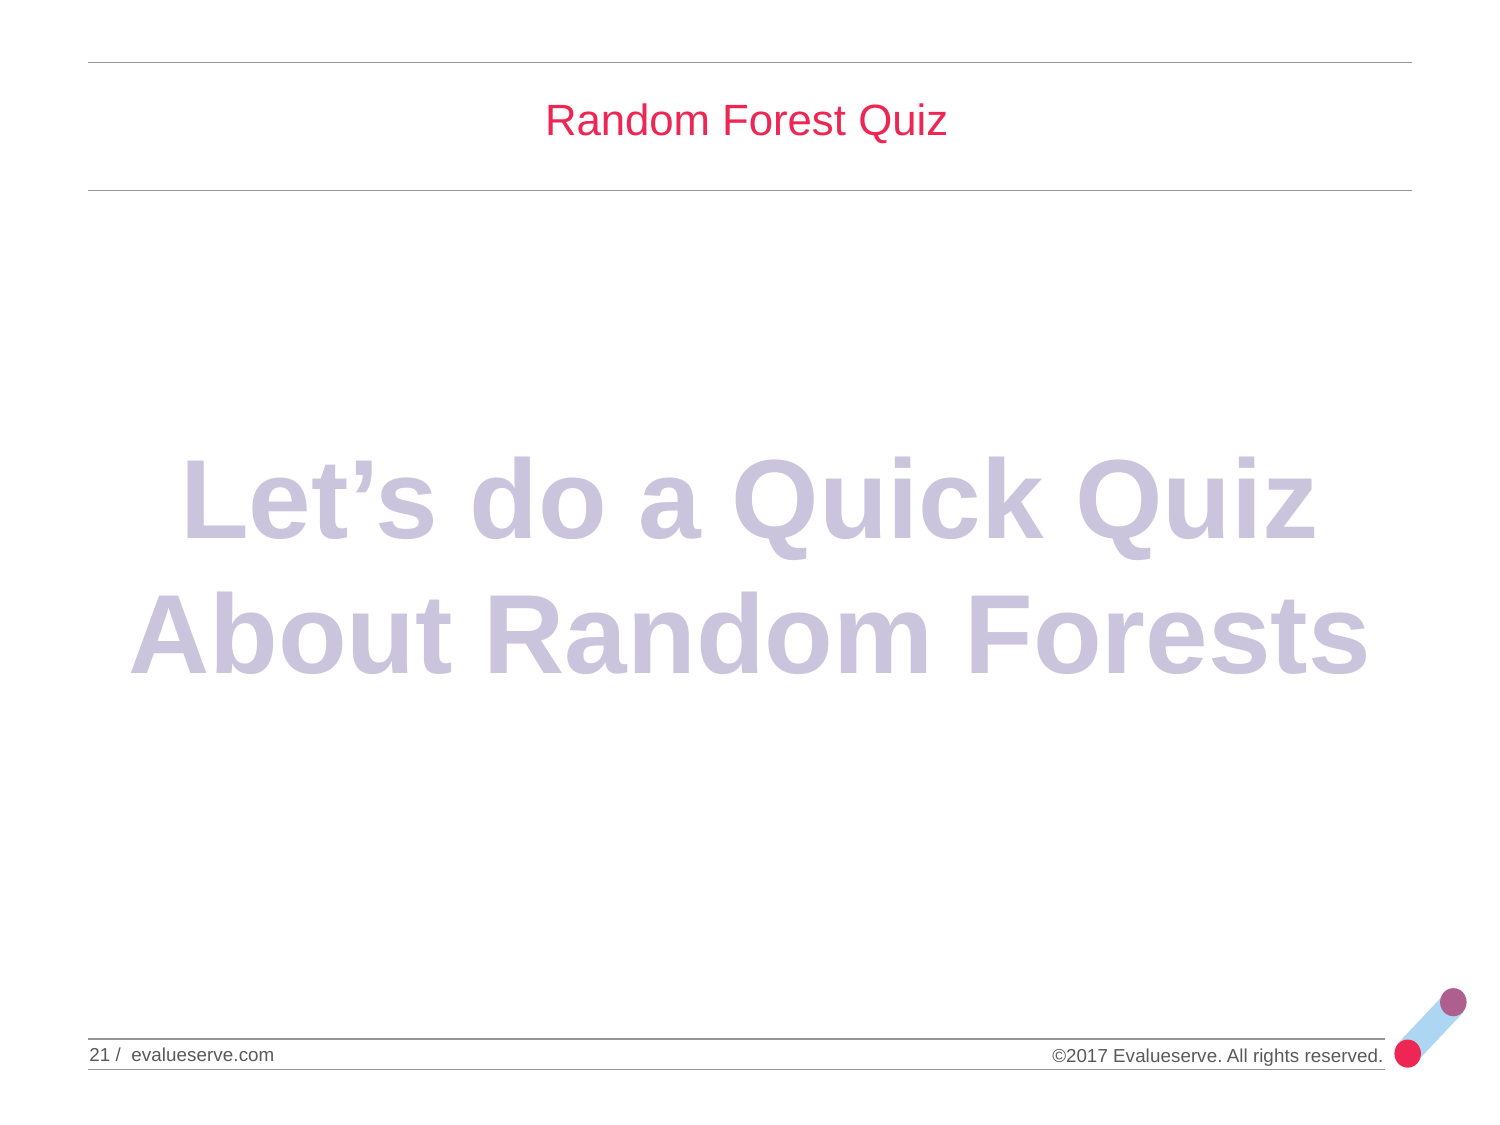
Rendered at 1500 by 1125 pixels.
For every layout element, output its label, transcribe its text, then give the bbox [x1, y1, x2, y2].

text_box Random Forest Quiz [84, 85, 1409, 202]
text_box Let’s do a Quick Quiz About Random Forests [112, 418, 1387, 704]
footer ©2017 Evalueserve. All rights reserved. [908, 1041, 1384, 1069]
slide_number 21 / evalueserve.com [89, 1039, 311, 1069]
